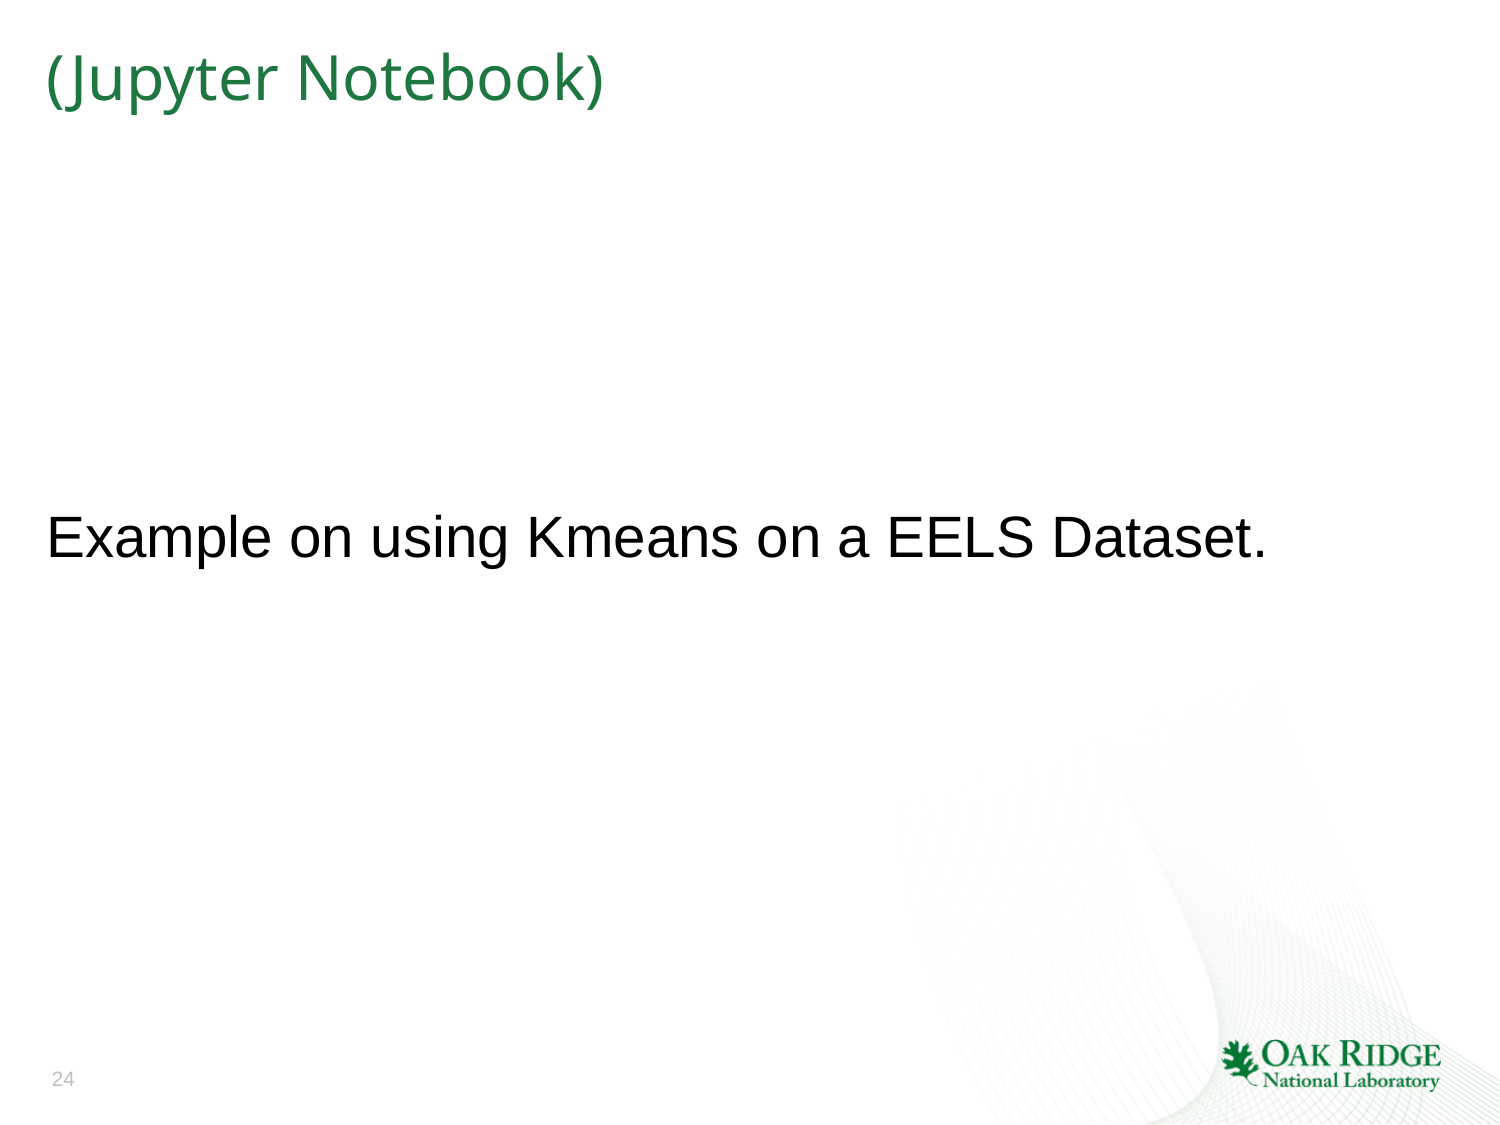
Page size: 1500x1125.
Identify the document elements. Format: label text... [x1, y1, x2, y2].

title (Jupyter Notebook) [31, 41, 1449, 122]
list Example on using Kmeans on a EELS Dataset. [31, 500, 1450, 651]
picture [833, 297, 1500, 1125]
